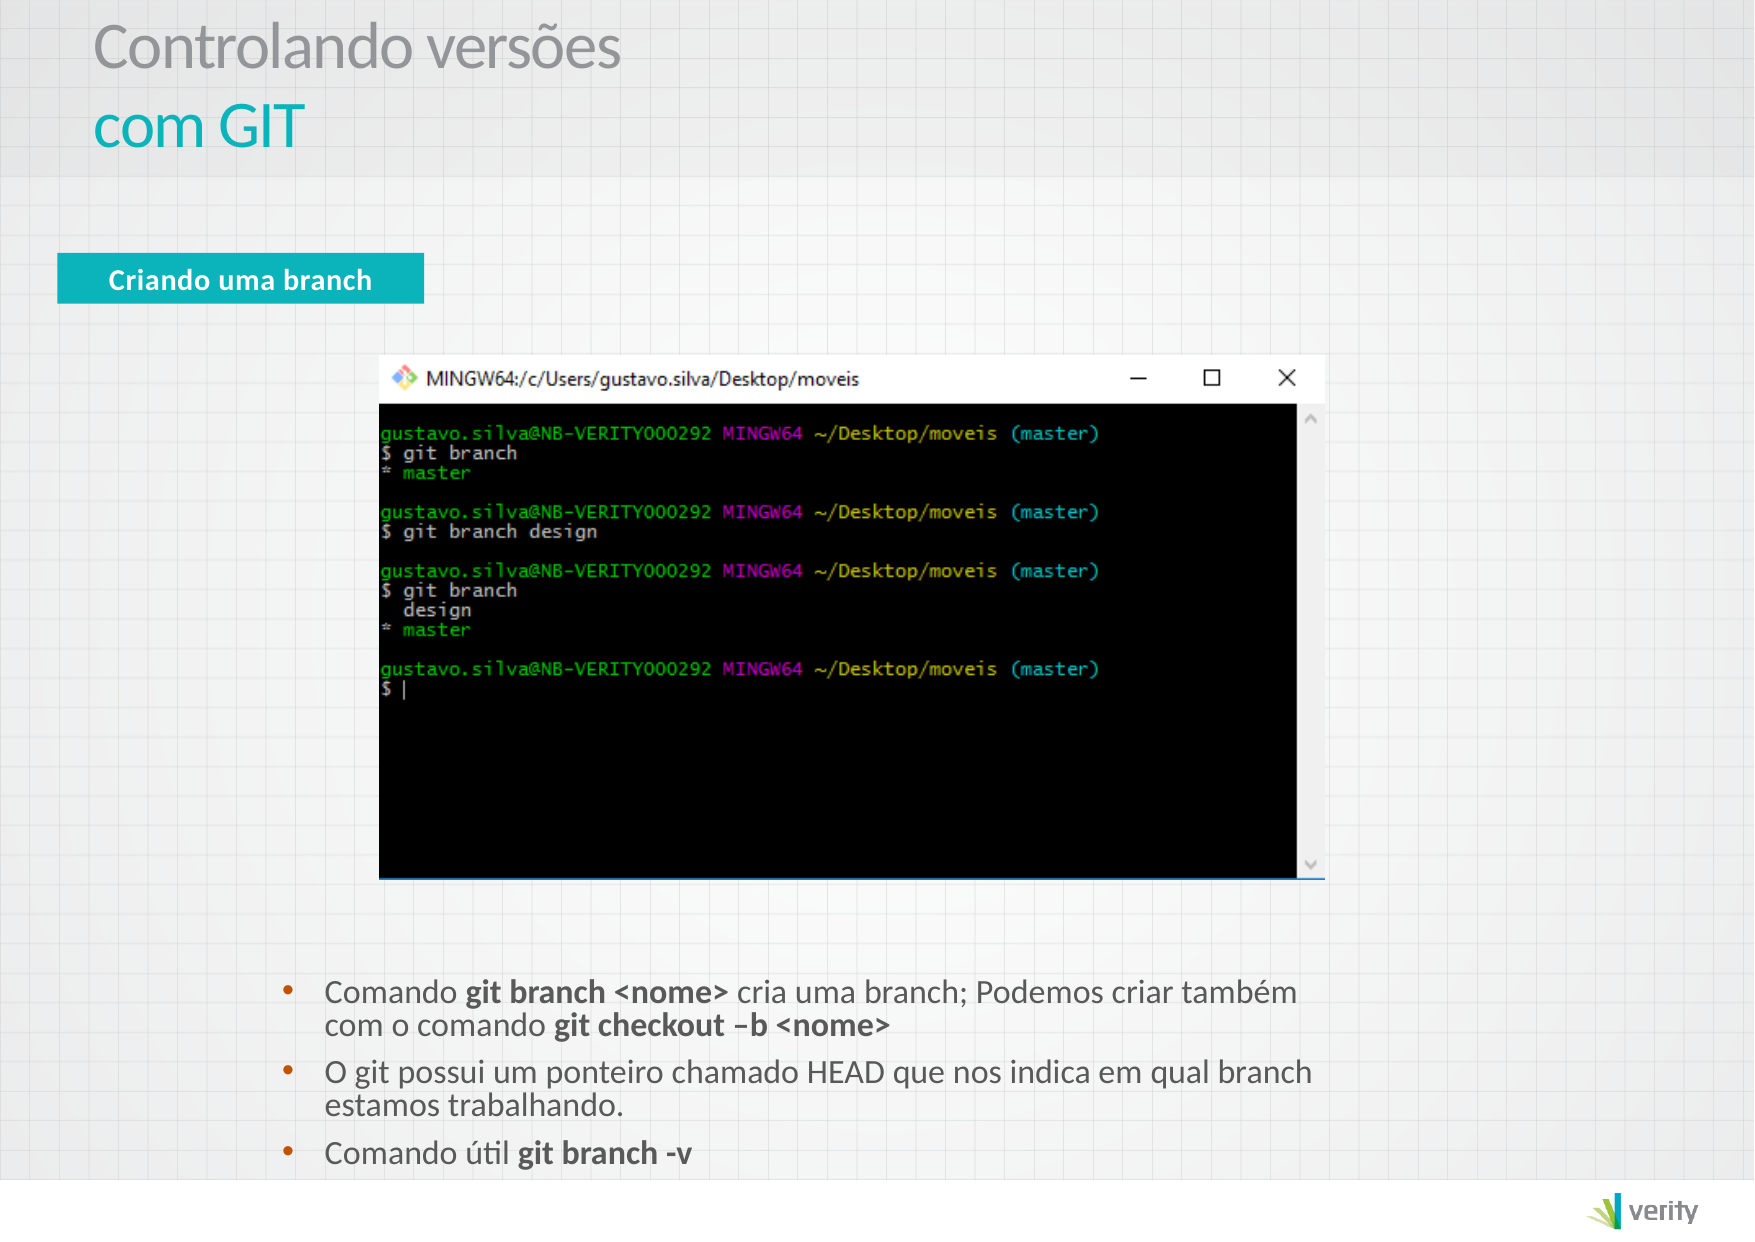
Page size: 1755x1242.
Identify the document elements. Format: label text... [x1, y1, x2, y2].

text_box Comando git branch <nome> cria uma branch; Podemos criar também com o comando git checkout –b <nome> O git possui um ponteiro chamado HEAD que nos indica em qual branch estamos trabalhando. Comando útil git branch -v [267, 970, 1356, 1175]
picture [1573, 1181, 1714, 1233]
text_box Criando uma branch [57, 252, 425, 304]
picture [0, 0, 1754, 1180]
